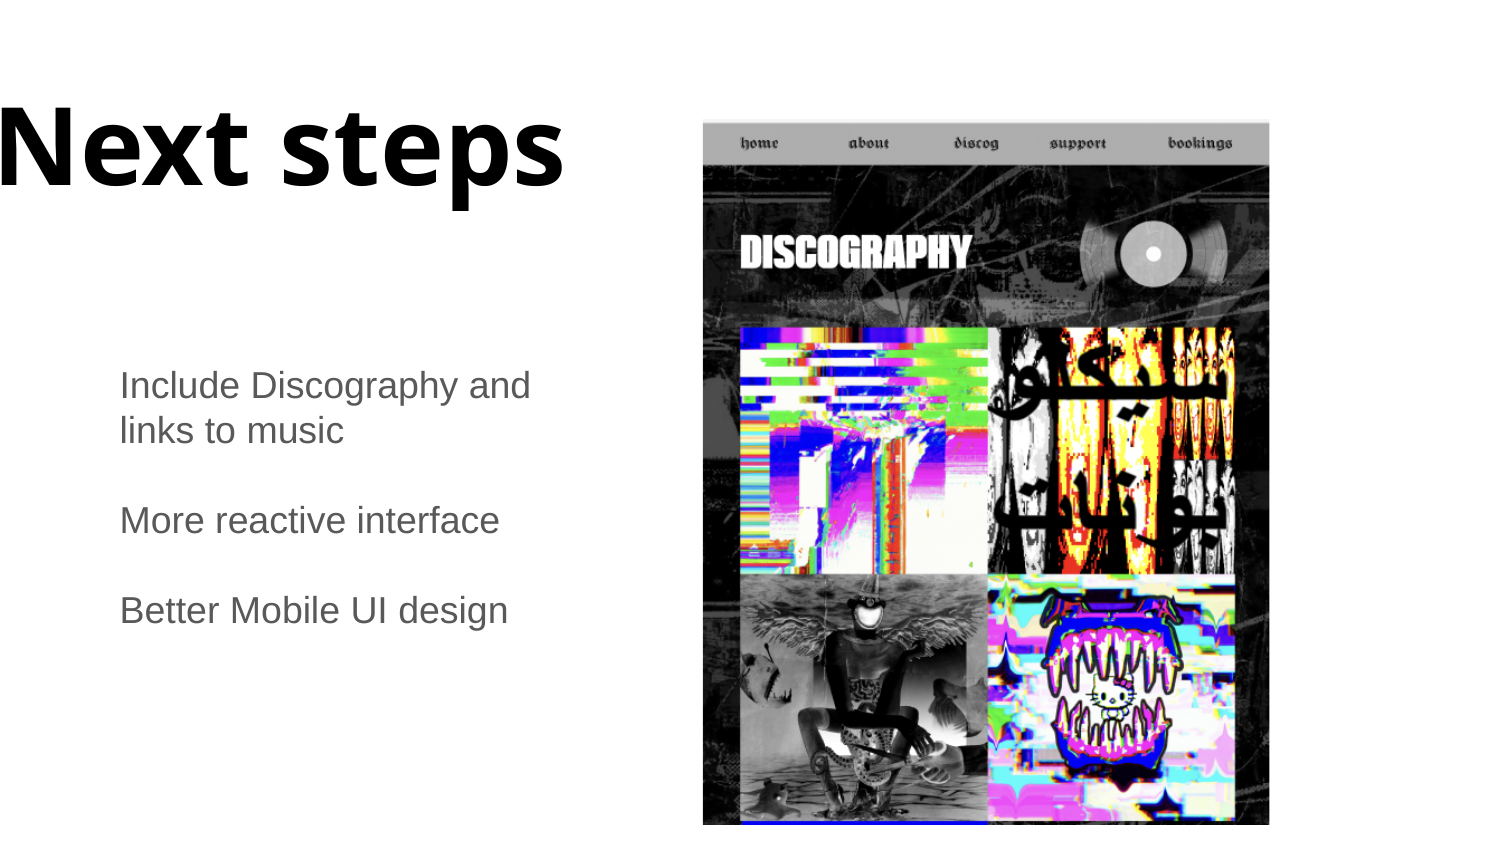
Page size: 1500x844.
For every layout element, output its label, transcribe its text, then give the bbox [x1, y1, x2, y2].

text_box Include Discography and links to music More reactive interface Better Mobile UI design [104, 345, 585, 764]
title Next steps [0, 0, 993, 232]
picture [702, 119, 1270, 825]
